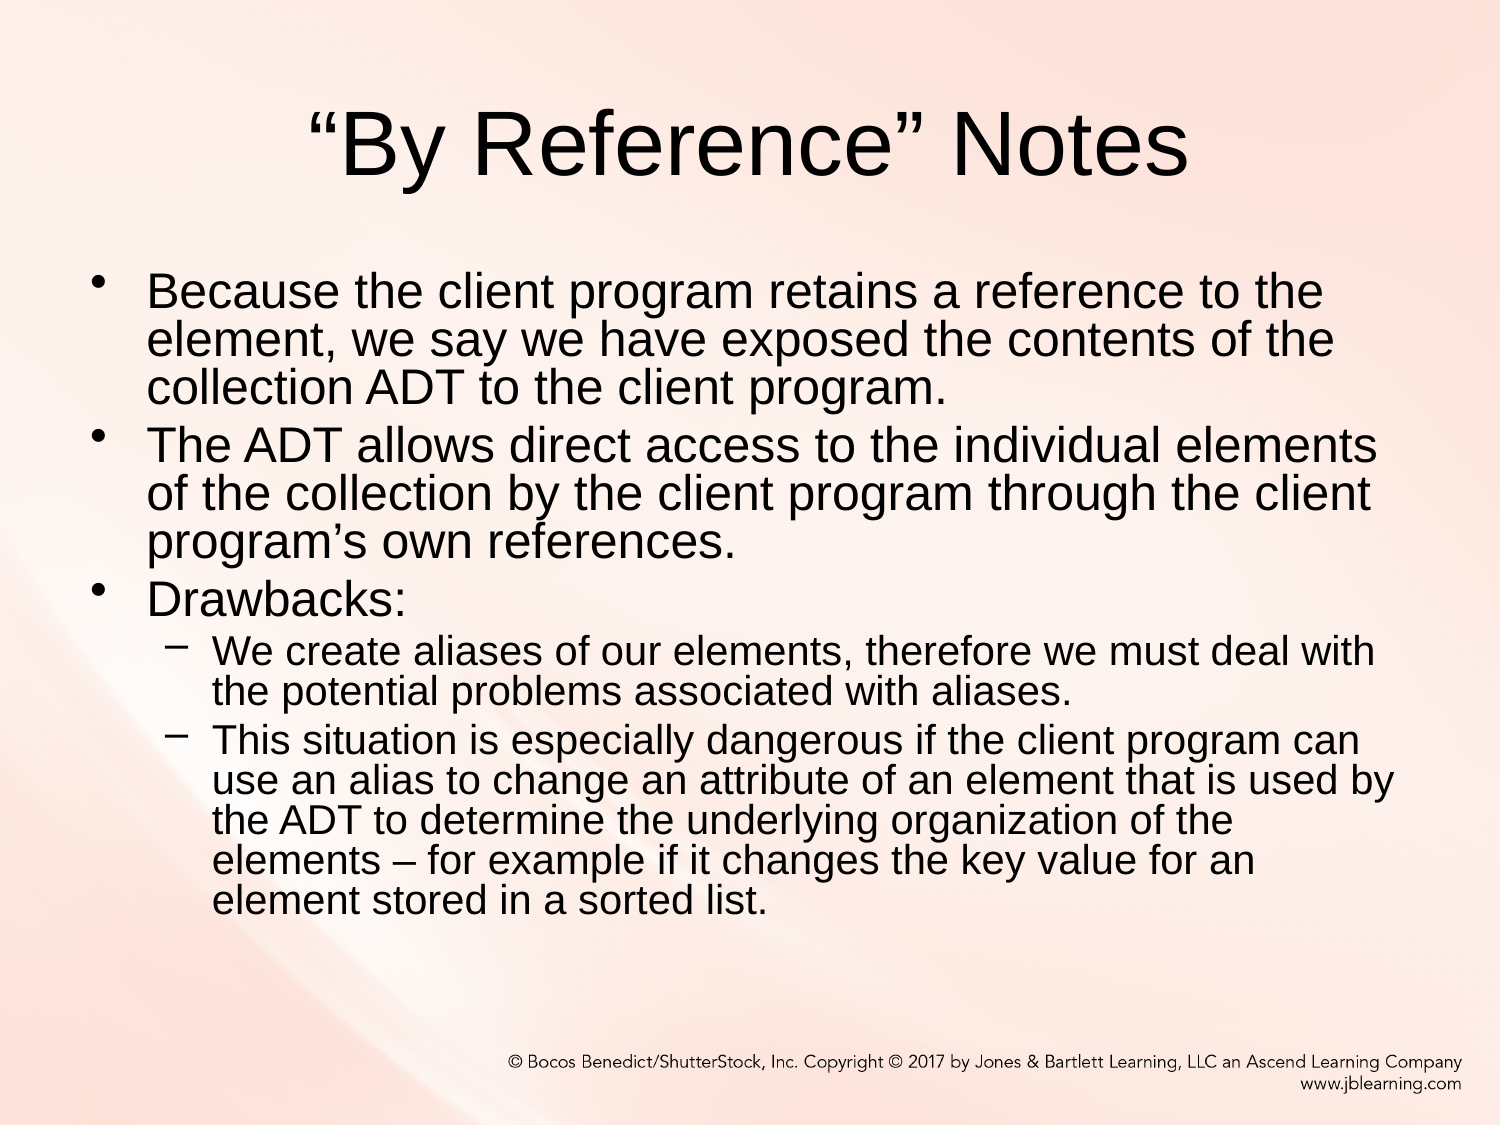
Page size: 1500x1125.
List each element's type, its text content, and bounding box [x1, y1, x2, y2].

list Because the client program retains a reference to the element, we say we have exposed the contents of the collection ADT to the client program. The ADT allows direct access to the individual elements of the collection by the client program through the client program’s own references. Drawbacks: We create aliases of our elements, therefore we must deal with the potential problems associated with aliases. This situation is especially dangerous if the client program can use an alias to change an attribute of an element that is used by the ADT to determine the underlying organization of the elements – for example if it changes the key value for an element stored in a sorted list. [75, 262, 1425, 1005]
title “By Reference” Notes [75, 45, 1425, 233]
picture [0, 0, 1500, 1125]
